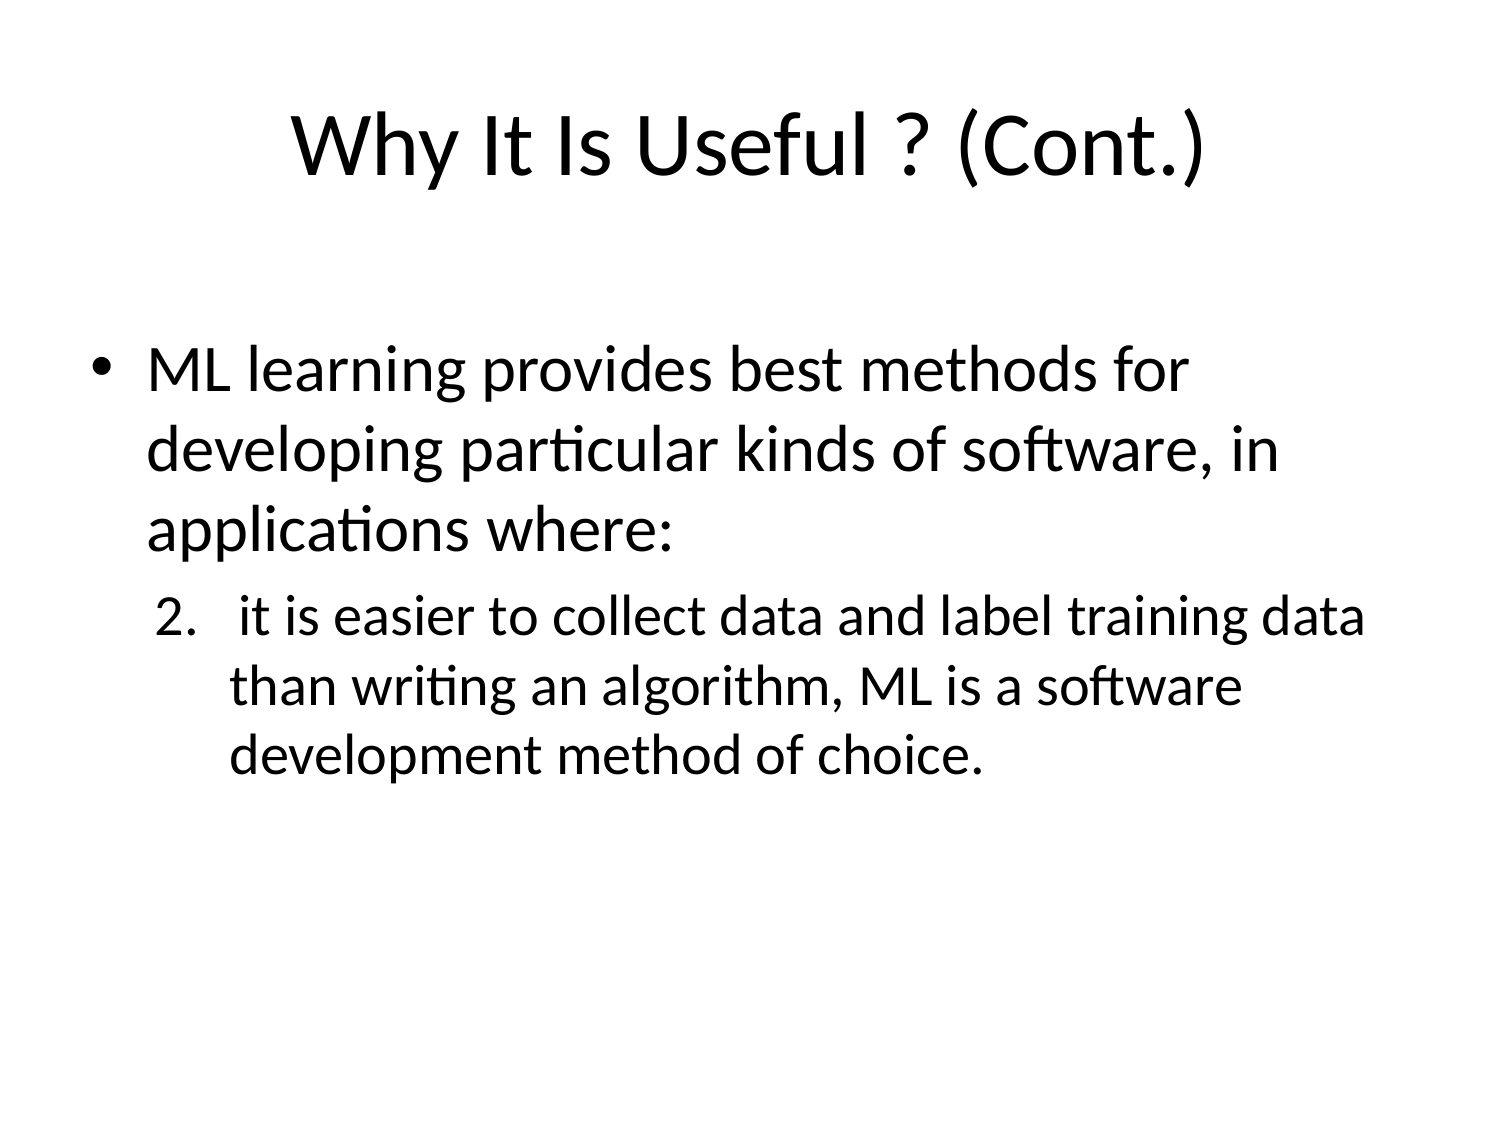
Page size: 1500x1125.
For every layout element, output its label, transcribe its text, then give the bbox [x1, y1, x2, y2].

list ML learning provides best methods for developing particular kinds of software, in applications where: 2. it is easier to collect data and label training data than writing an algorithm, ML is a software development method of choice. [75, 317, 1425, 1059]
title Why It Is Useful ? (Cont.) [75, 45, 1425, 233]
